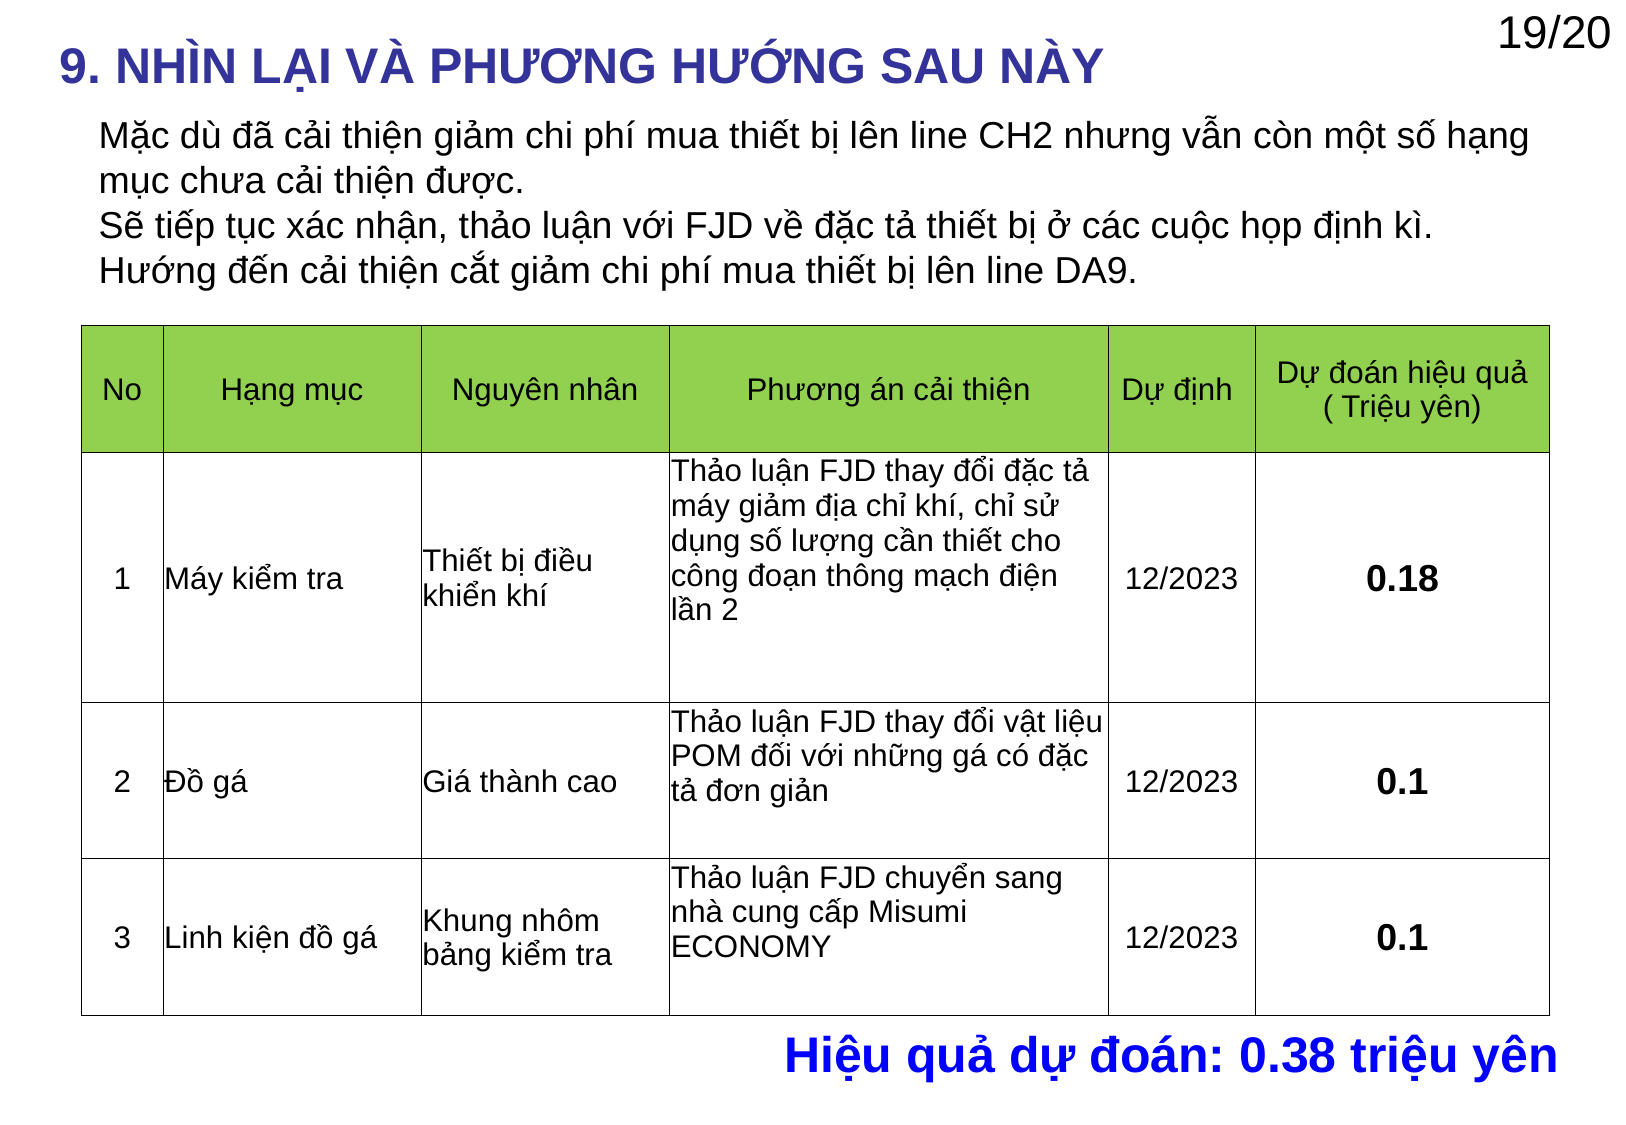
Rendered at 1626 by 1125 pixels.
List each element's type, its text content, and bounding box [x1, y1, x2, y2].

table_header Nguyên nhân [422, 326, 669, 452]
table_header Phương án cải thiện [670, 326, 1108, 452]
table_cell Giá thành cao [422, 703, 669, 858]
table_cell 12/2023 [1109, 453, 1255, 702]
table_cell Thảo luận FJD thay đổi đặc tả máy giảm địa chỉ khí, chỉ sử dụng số lượng cần thiết cho công đoạn thông mạch điện lần 2 [670, 453, 1108, 702]
table_cell 2 [82, 703, 163, 858]
text_box Mặc dù đã cải thiện giảm chi phí mua thiết bị lên line CH2 nhưng vẫn còn một số hạng mục chưa cải thiện được. Sẽ tiếp tục xác nhận, thảo luận với FJD về đặc tả thiết bị ở các cuộc họp định kì. Hướng đến cải thiện cắt giảm chi phí mua thiết bị lên line DA9. [84, 103, 1550, 299]
table_header Hạng mục [164, 326, 421, 452]
table_header Dự định [1109, 326, 1255, 452]
table_cell Linh kiện đồ gá [164, 859, 421, 1015]
table_cell 12/2023 [1109, 859, 1255, 1015]
table_cell Thảo luận FJD chuyển sang nhà cung cấp Misumi ECONOMY [670, 859, 1108, 1015]
table_cell Đồ gá [164, 703, 421, 858]
table_header No [82, 326, 163, 452]
table_cell Khung nhôm bảng kiểm tra [422, 859, 669, 1015]
text_box Hiệu quả dự đoán: 0.38 triệu yên [760, 1015, 1583, 1090]
table_cell Thảo luận FJD thay đổi vật liệu POM đối với những gá có đặc tả đơn giản [670, 703, 1108, 858]
table_cell 3 [82, 859, 163, 1015]
table_cell 0.1 [1256, 703, 1549, 858]
text_box 9. NHÌN LẠI VÀ PHƯƠNG HƯỚNG SAU NÀY [7, 26, 1158, 101]
table_cell Thiết bị điều khiển khí [422, 453, 669, 702]
table_cell 1 [82, 453, 163, 702]
table_cell Máy kiểm tra [164, 453, 421, 702]
table_cell 0.18 [1256, 453, 1549, 702]
table_header Dự đoán hiệu quả ( Triệu yên) [1256, 326, 1549, 452]
table_cell 12/2023 [1109, 703, 1255, 858]
table_cell 0.1 [1256, 859, 1549, 1015]
